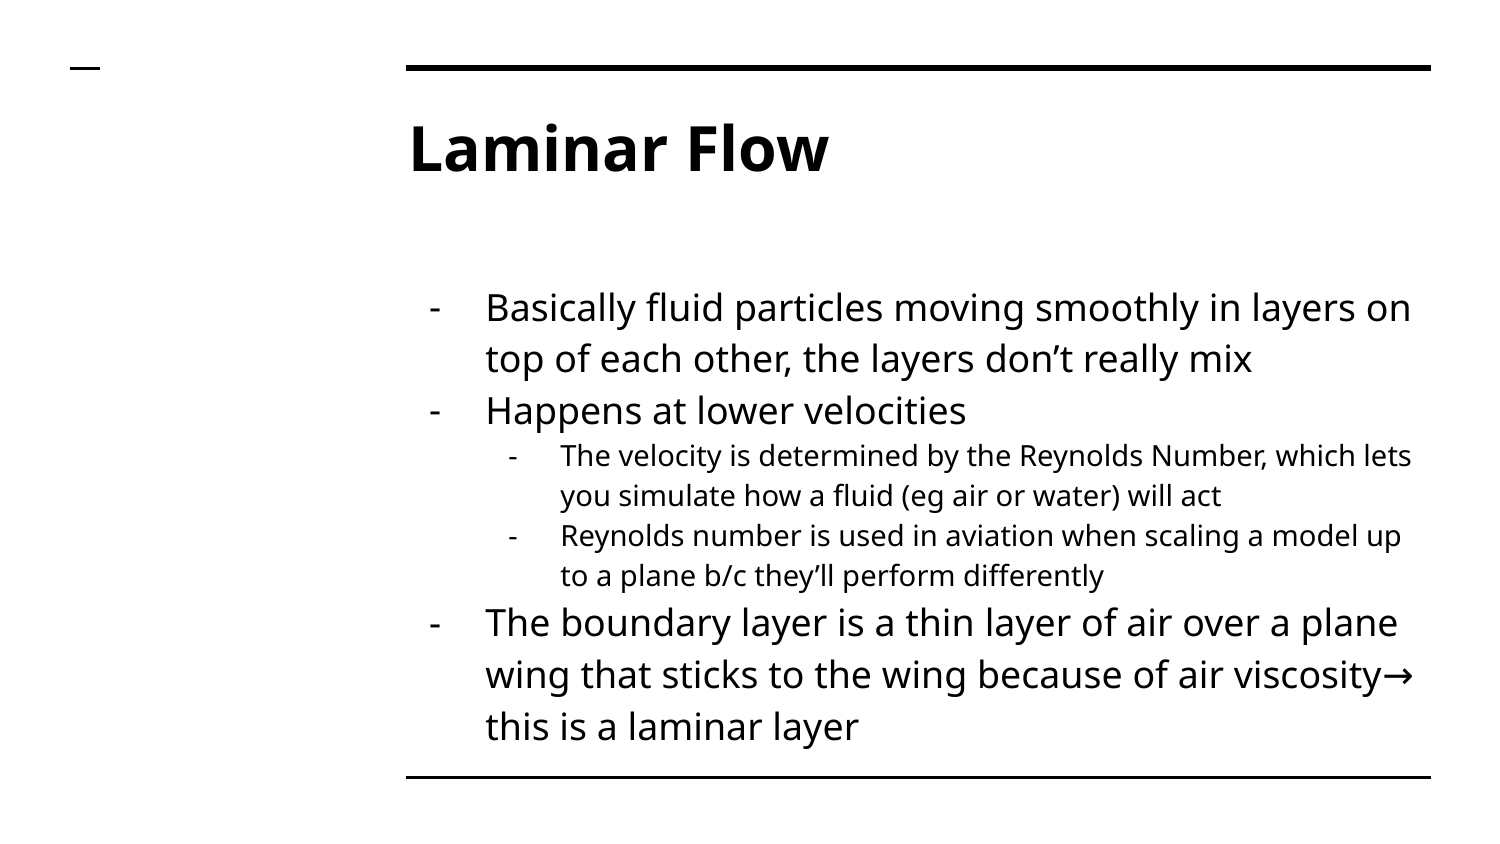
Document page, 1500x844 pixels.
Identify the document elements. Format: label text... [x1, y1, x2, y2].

list Basically fluid particles moving smoothly in layers on top of each other, the layers don’t really mix Happens at lower velocities The velocity is determined by the Reynolds Number, which lets you simulate how a fluid (eg air or water) will act Reynolds number is used in aviation when scaling a model up to a plane b/c they’ll perform differently The boundary layer is a thin layer of air over a plane wing that sticks to the wing because of air viscosity→ this is a laminar layer [395, 261, 1433, 755]
title Laminar Flow [393, 94, 1431, 199]
